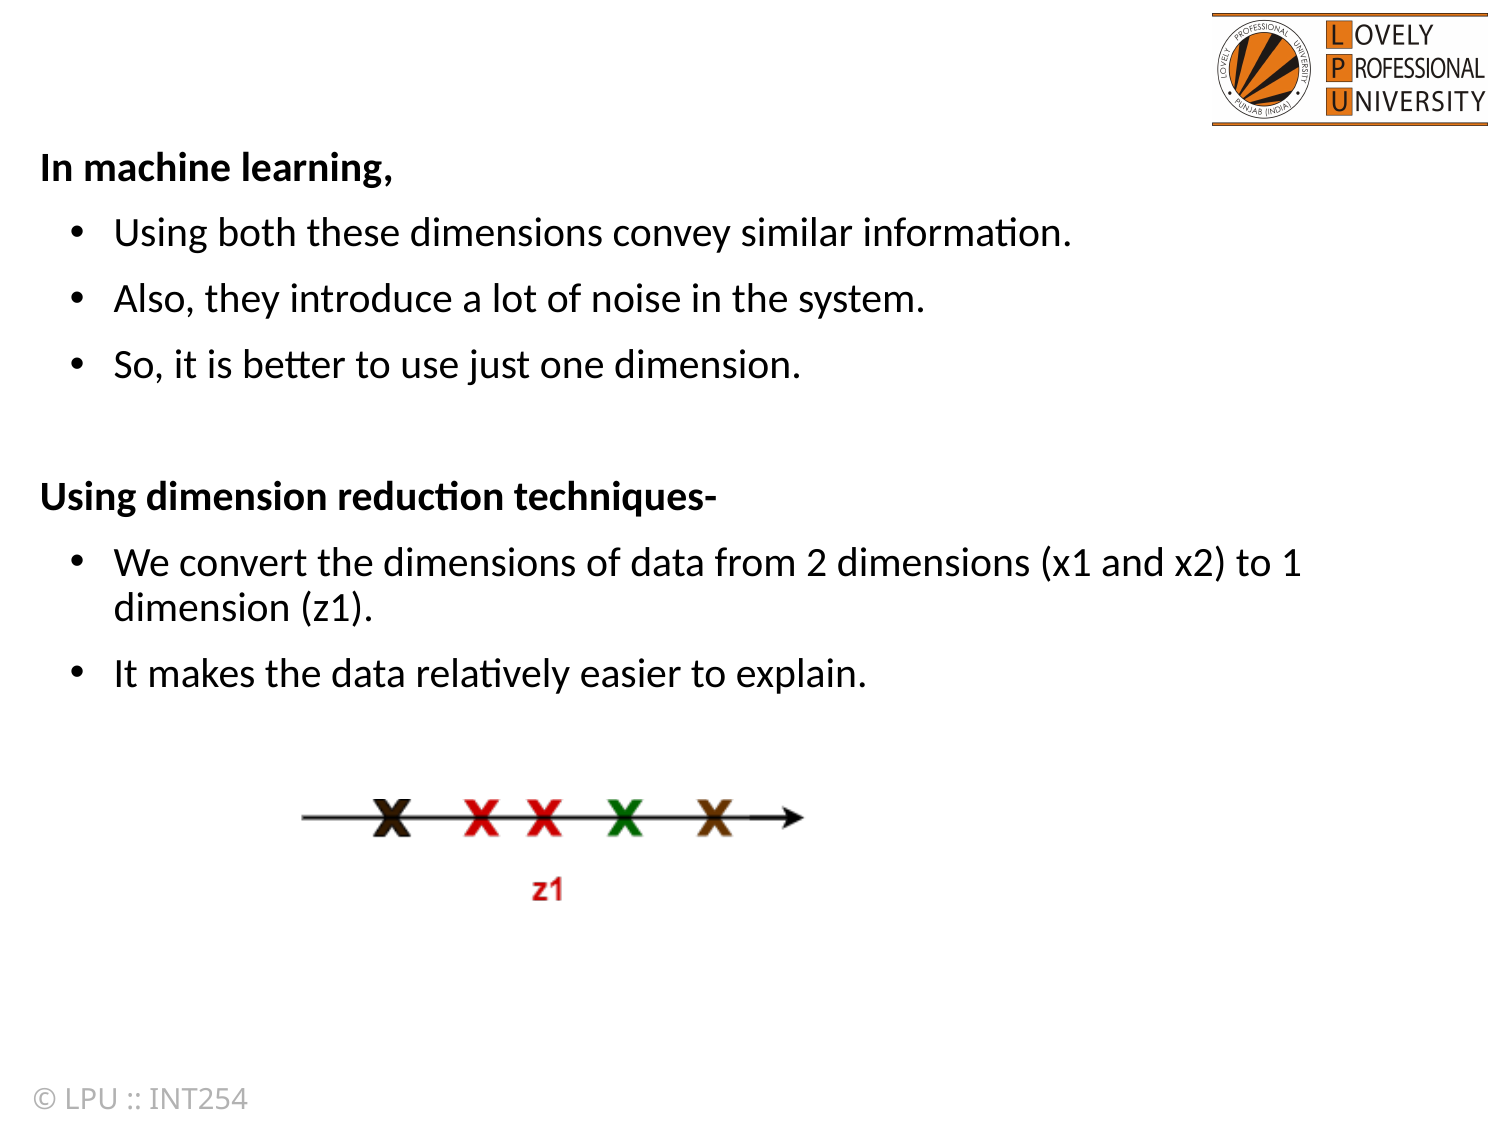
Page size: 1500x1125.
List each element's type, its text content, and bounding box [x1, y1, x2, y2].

picture [299, 799, 820, 910]
subtitle In machine learning, Using both these dimensions convey similar information. Also, they introduce a lot of noise in the system. So, it is better to use just one dimension. Using dimension reduction techniques- We convert the dimensions of data from 2 dimensions (x1 and x2) to 1 dimension (z1). It makes the data relatively easier to explain. [24, 137, 1463, 1050]
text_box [1212, 13, 1488, 126]
slide_number © LPU :: INT254 [17, 1070, 1038, 1125]
